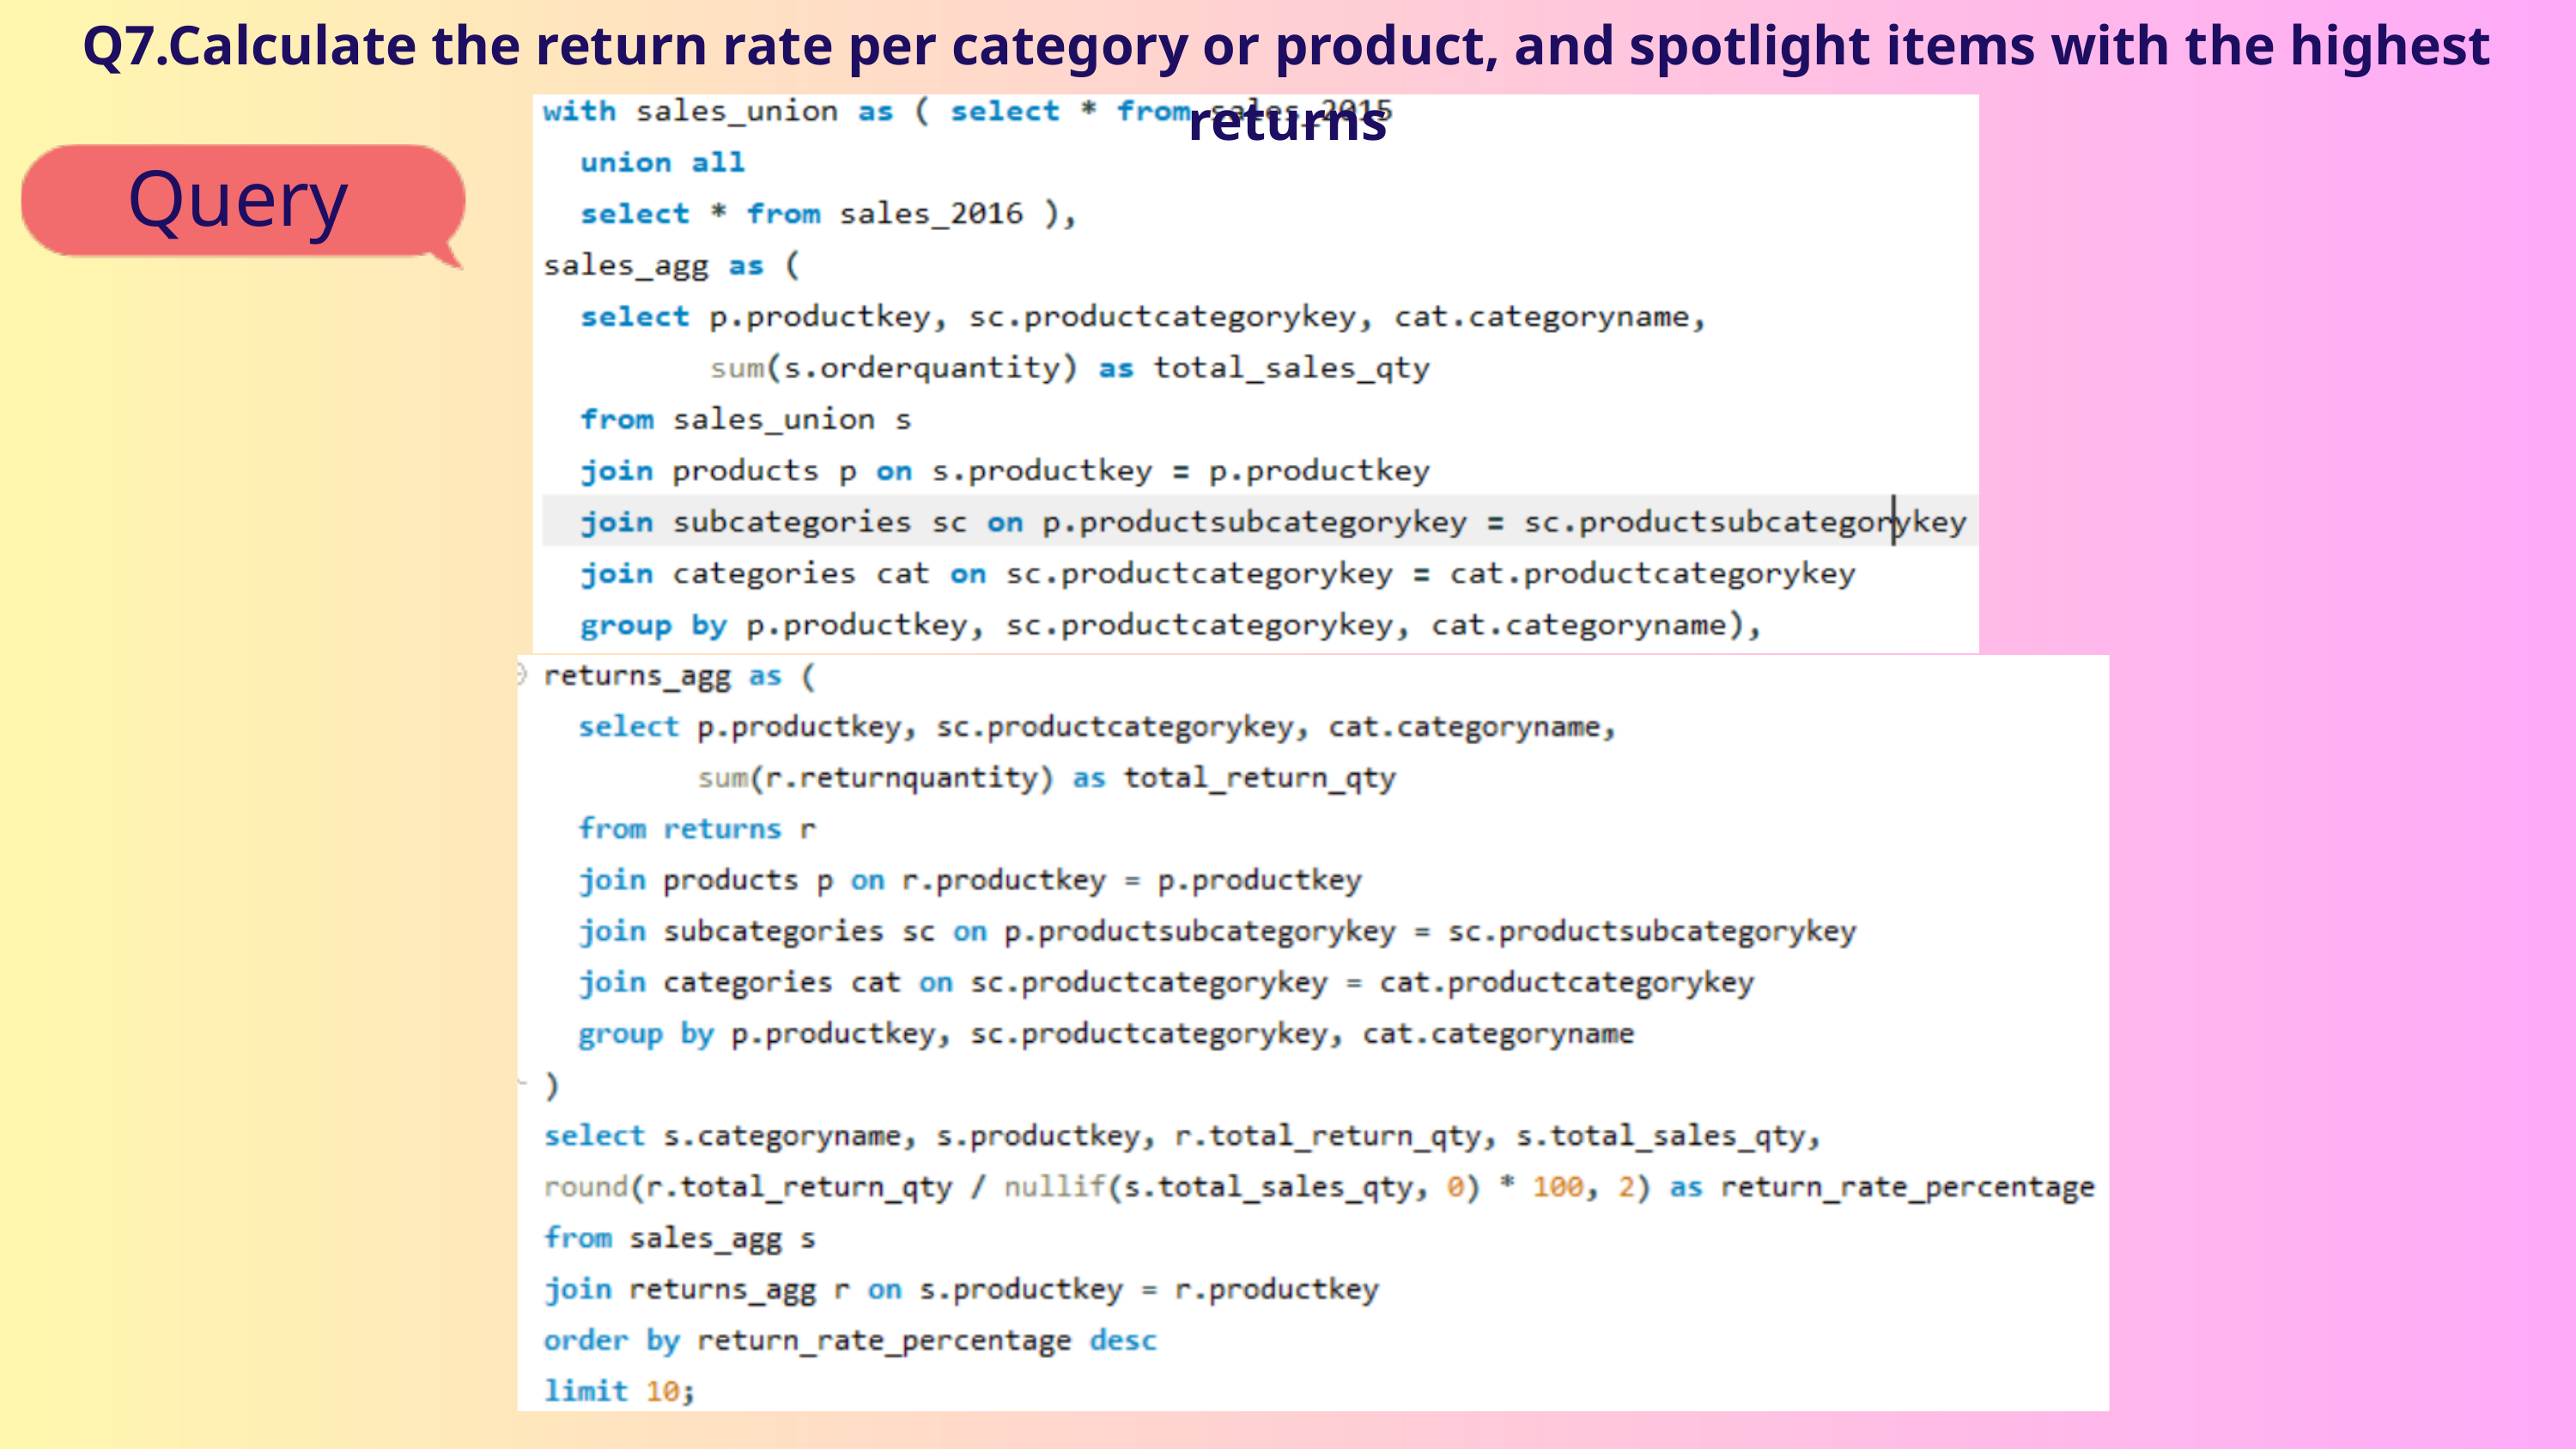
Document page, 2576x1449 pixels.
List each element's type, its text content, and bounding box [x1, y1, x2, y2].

text_box Q7.Calculate the return rate per category or product, and spotlight items with the highest returns [0, 0, 2576, 151]
text_box [532, 151, 1979, 654]
text_box [21, 151, 466, 270]
text_box [517, 655, 2110, 1411]
text_box Query [83, 134, 392, 242]
